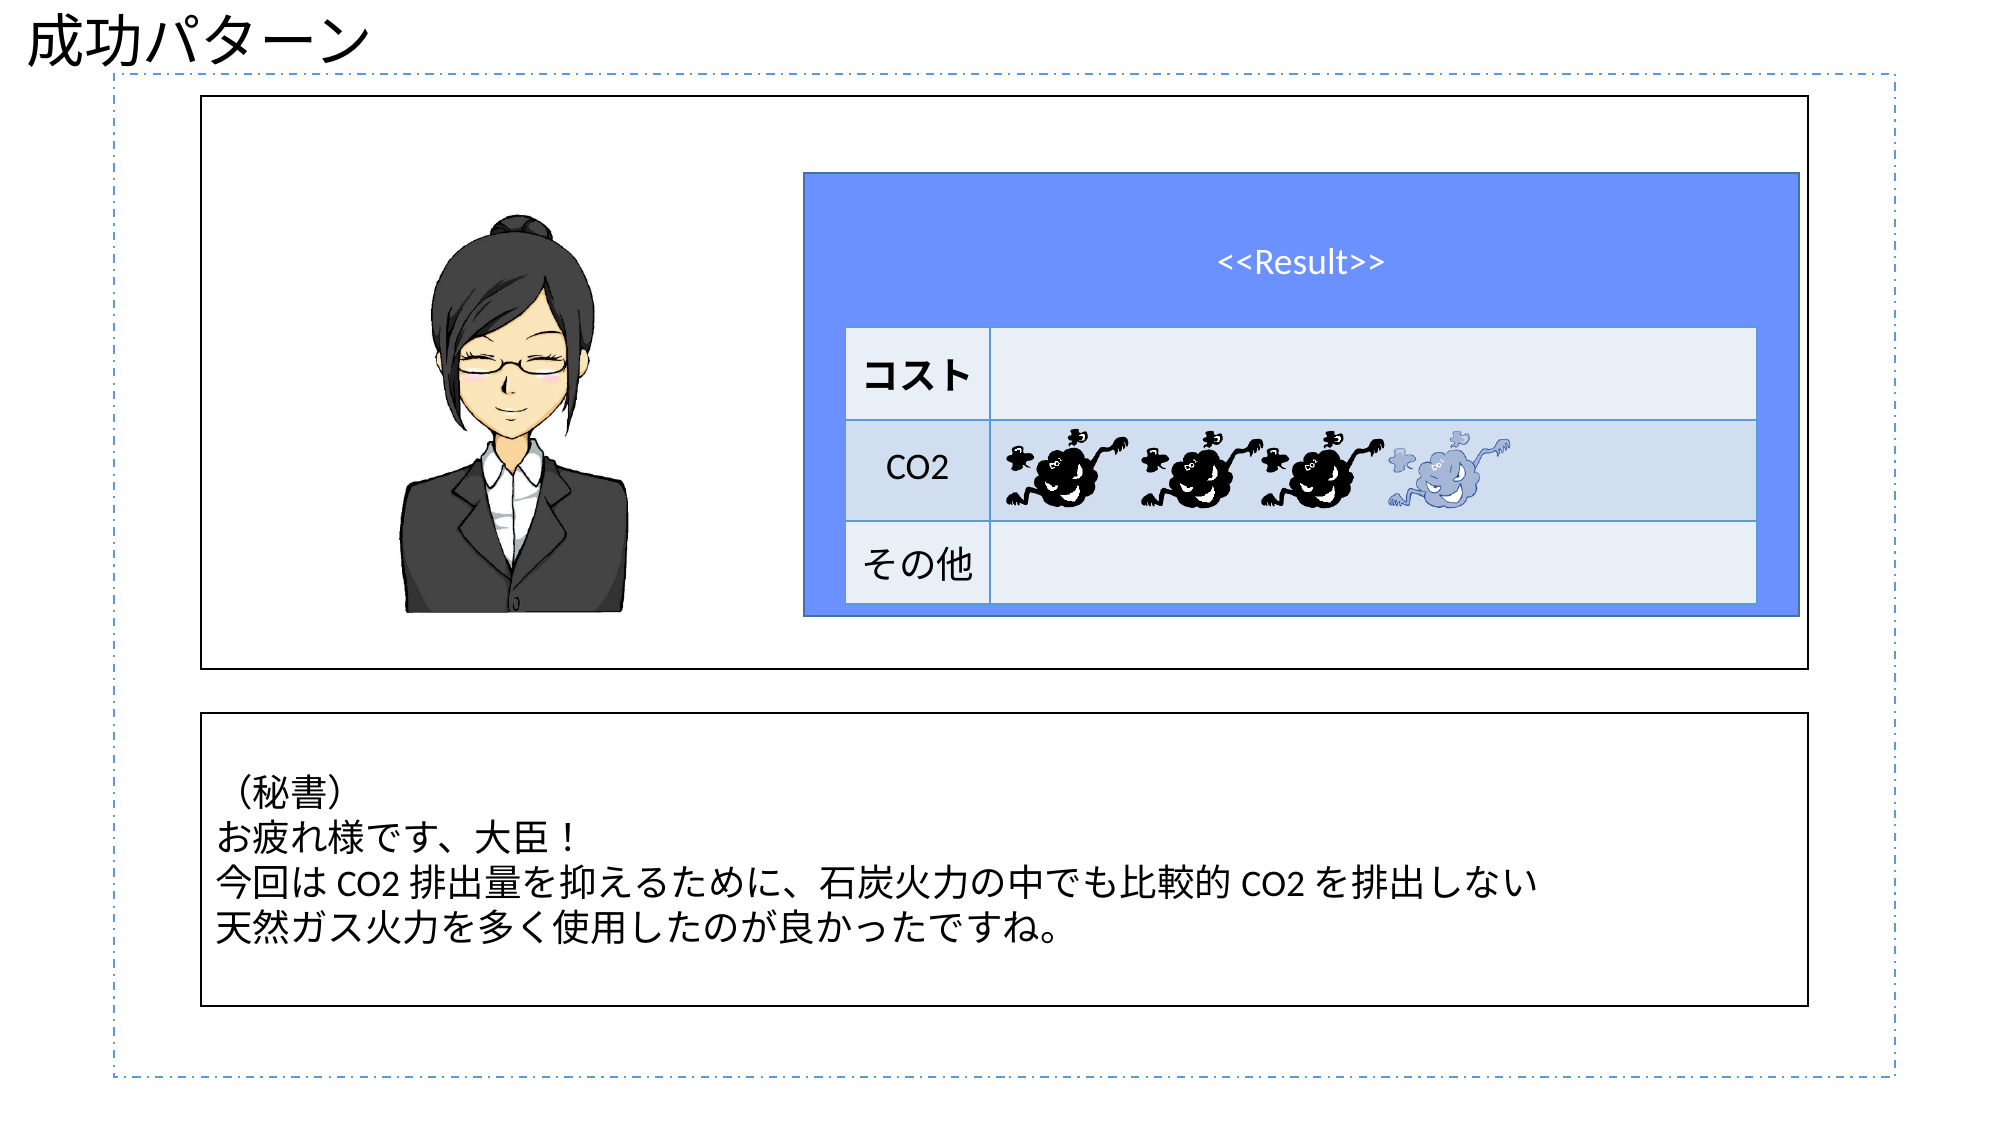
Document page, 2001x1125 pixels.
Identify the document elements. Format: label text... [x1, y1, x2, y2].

table_cell [991, 522, 1756, 603]
text_box 背景（総理官邸） [200, 95, 1809, 670]
text_box 成功パターン [11, 4, 1737, 223]
picture [301, 156, 793, 642]
text_box <<Result>> [803, 172, 1800, 617]
table_cell その他 [846, 522, 989, 603]
picture [1139, 429, 1512, 510]
picture [1004, 427, 1130, 508]
table_header コスト [846, 328, 989, 419]
table_cell CO2 [846, 421, 989, 520]
table_header [991, 328, 1756, 419]
text_box [113, 73, 1896, 1078]
table_cell [991, 421, 1756, 520]
text_box （秘書） お疲れ様です、大臣！ 今回はCO2排出量を抑えるために、石炭火力の中でも比較的CO2を排出しない 天然ガス火力を多く使用したのが良かったですね。 [200, 712, 1809, 1007]
